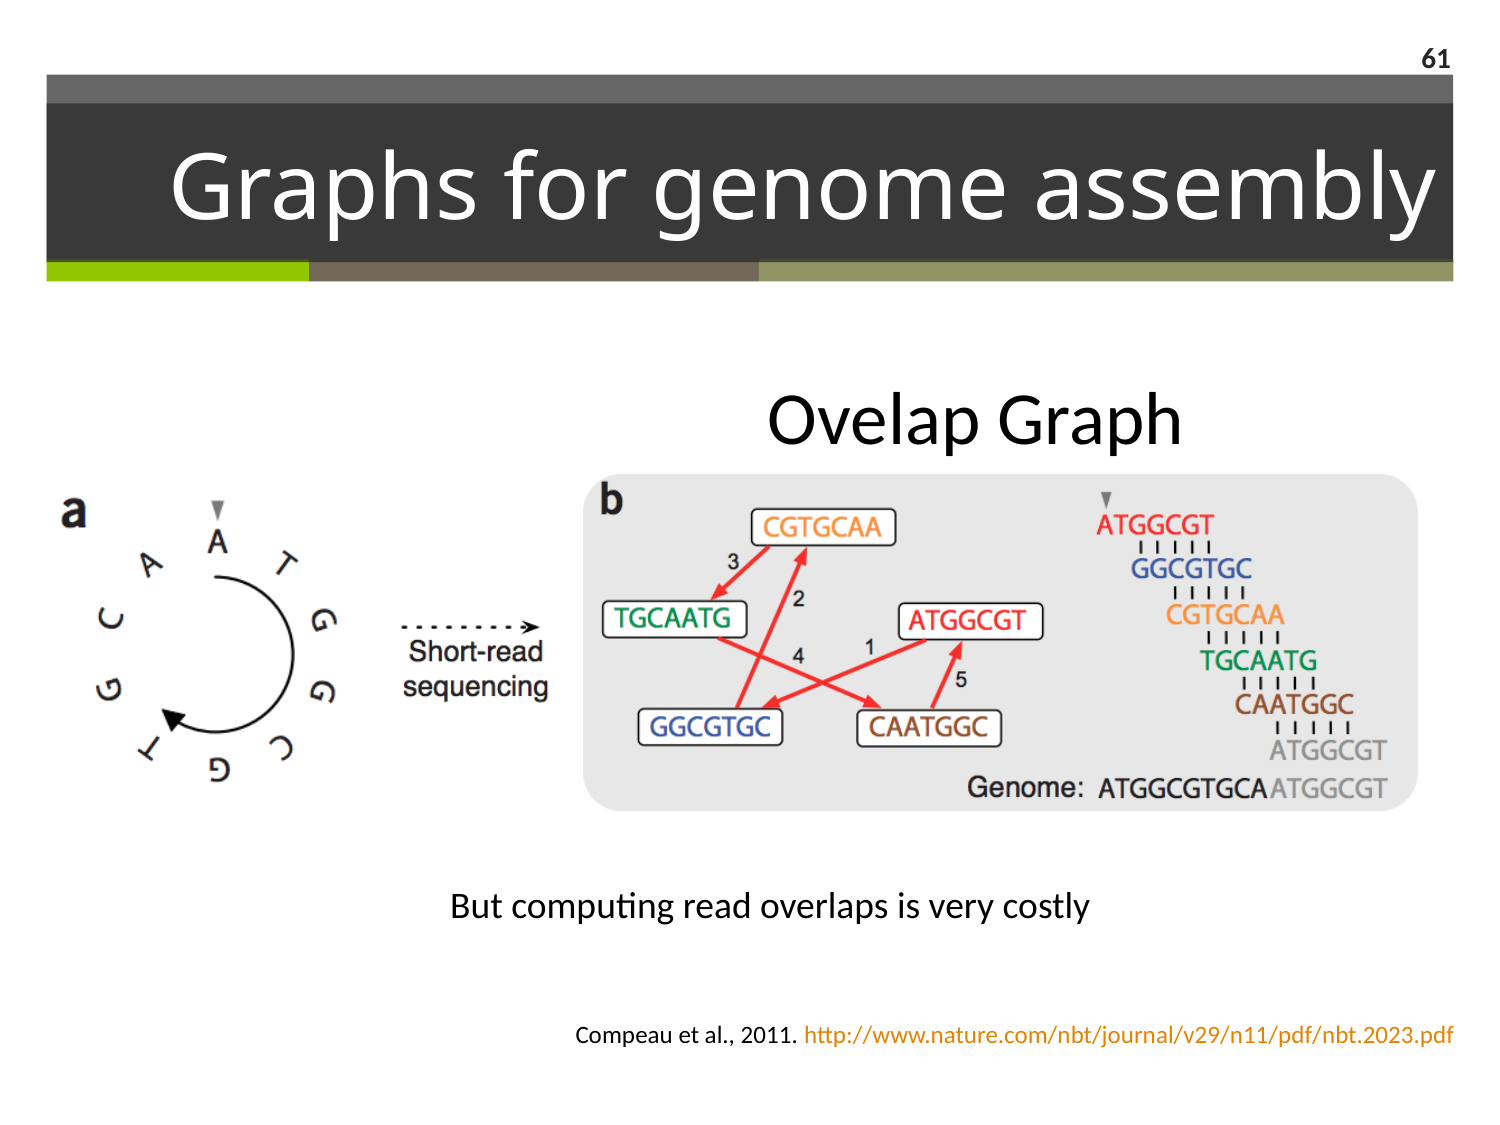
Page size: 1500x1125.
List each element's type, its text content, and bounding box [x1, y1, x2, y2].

text_box But computing read overlaps is very costly [435, 873, 1106, 934]
slide_number 61 [1362, 27, 1466, 87]
picture [393, 456, 1436, 824]
title Graphs for genome assembly [46, 103, 1454, 263]
text_box Compeau et al., 2011. http://www.nature.com/nbt/journal/v29/n11/pdf/nbt.2023.pdf [560, 1011, 1500, 1057]
text_box Ovelap Graph [753, 361, 1200, 454]
picture [18, 456, 373, 803]
